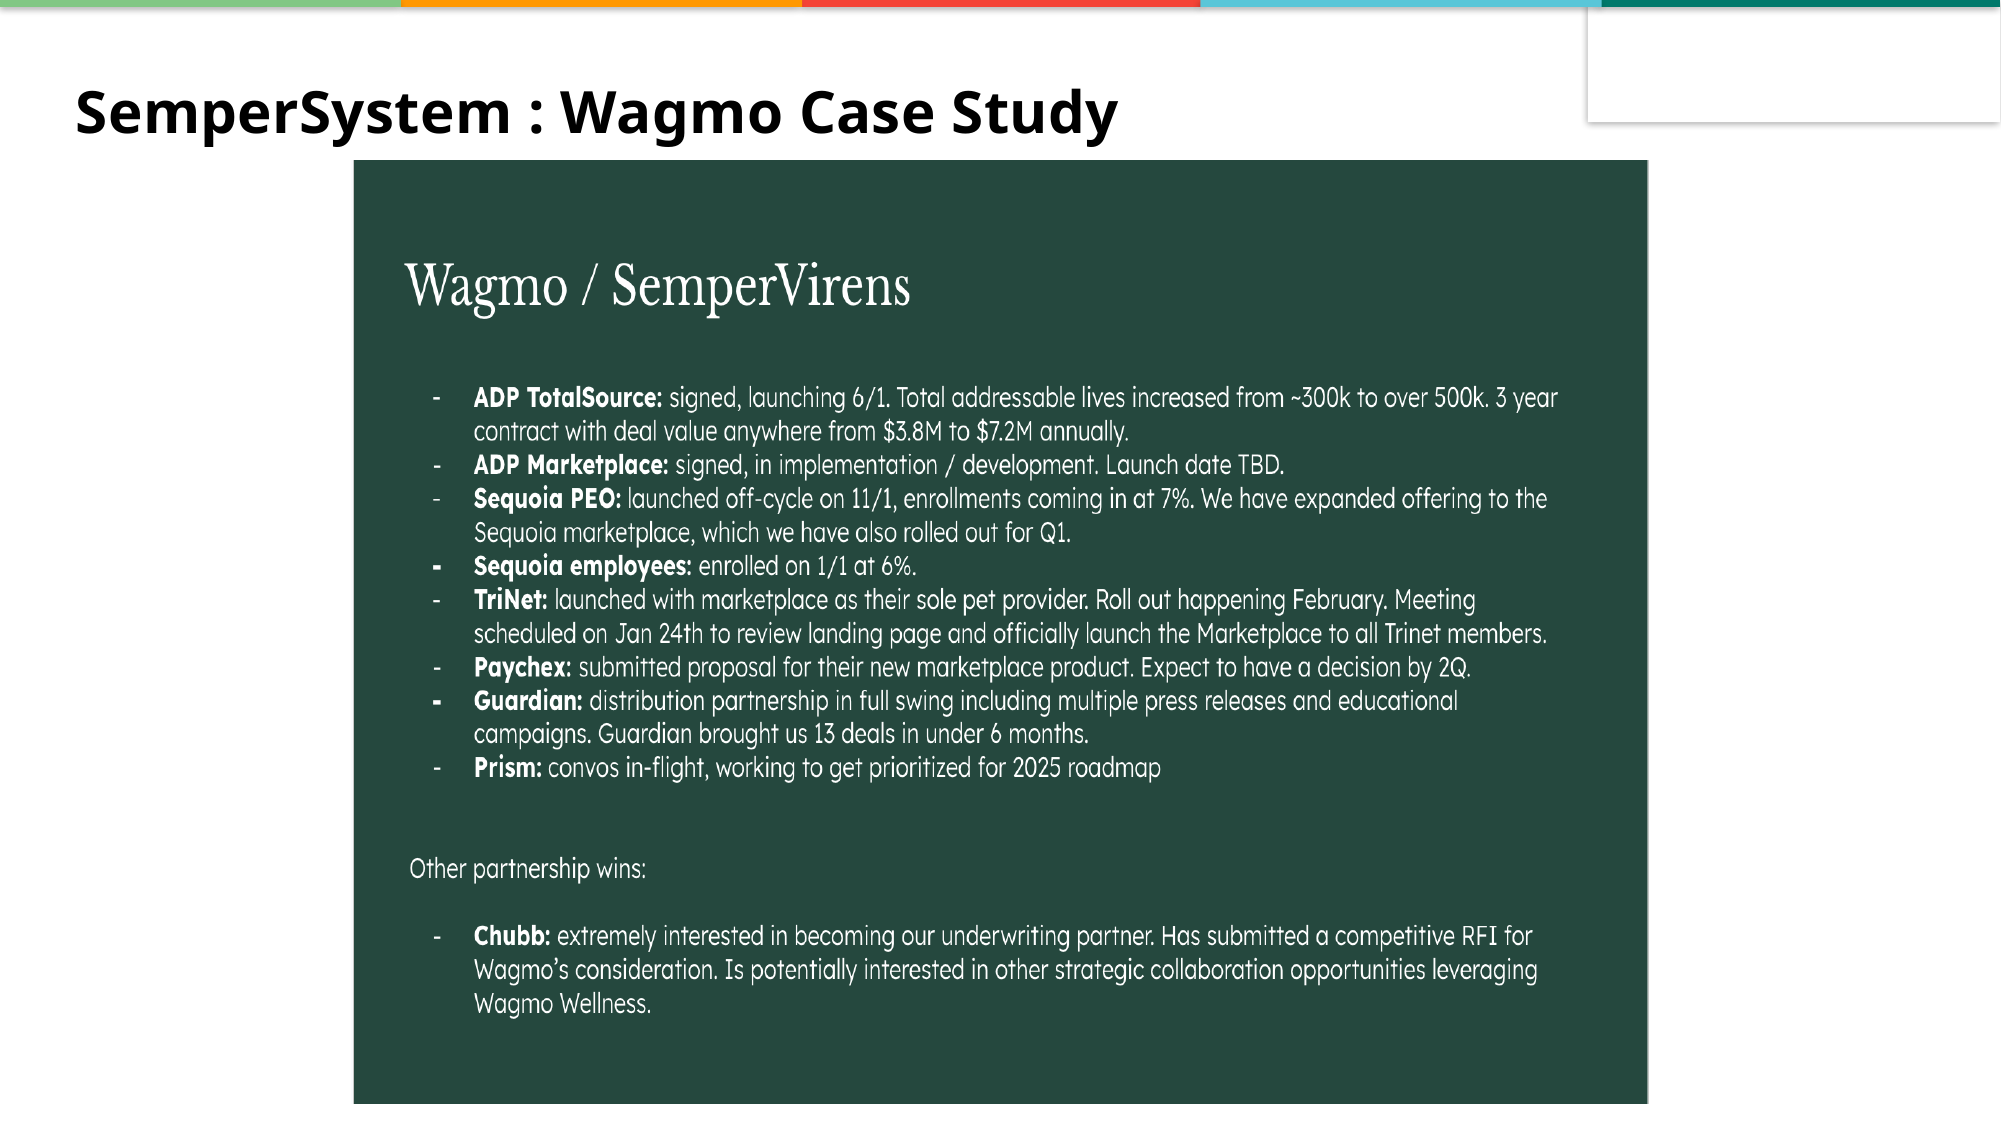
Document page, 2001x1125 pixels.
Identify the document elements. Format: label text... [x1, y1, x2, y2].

text_box SemperSystem : Wagmo Case Study [62, 76, 1863, 180]
picture [351, 159, 1649, 1104]
